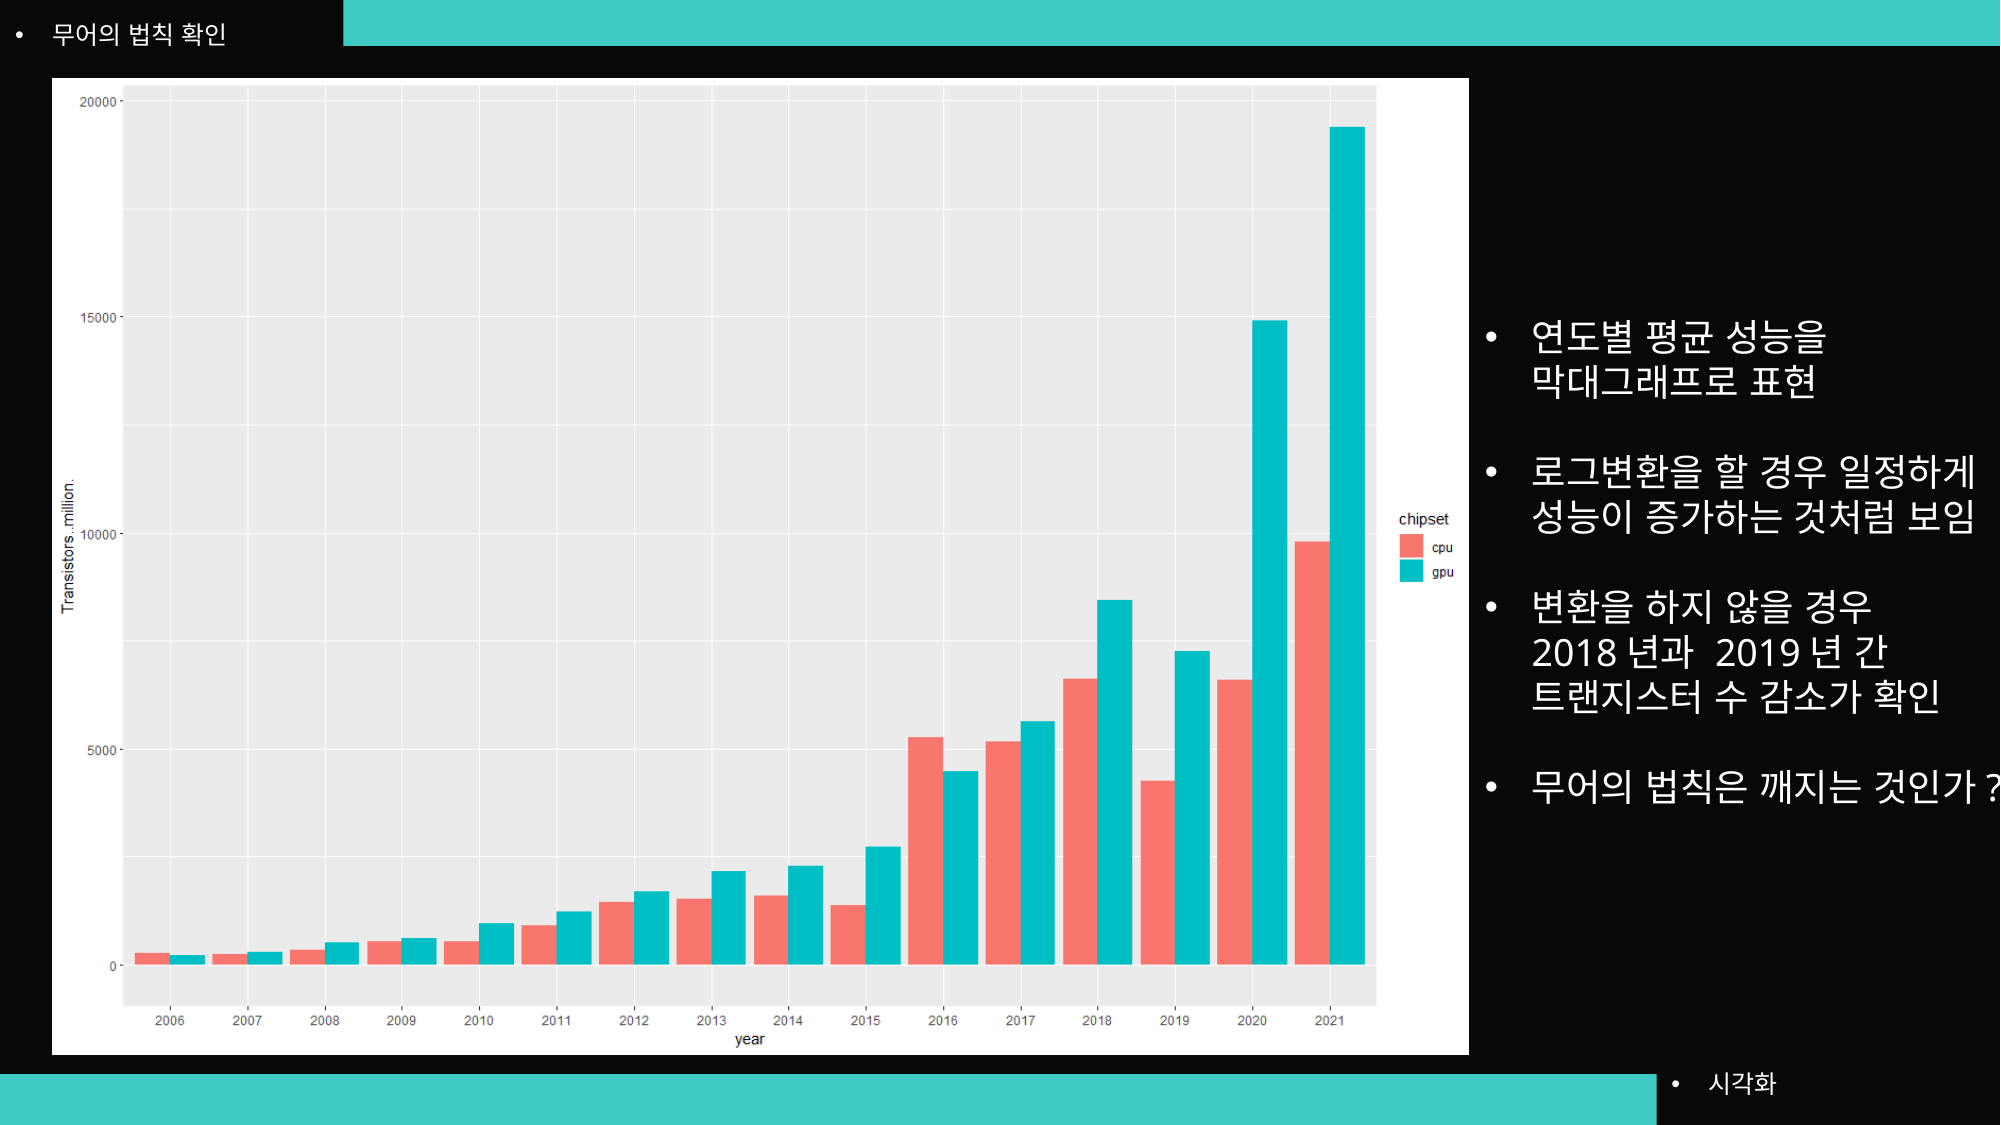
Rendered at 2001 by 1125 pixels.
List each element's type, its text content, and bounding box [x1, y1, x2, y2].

text_box 연도별 평균 성능을 막대그래프로 표현 로그변환을 할 경우 일정하게 성능이 증가하는 것처럼 보임 변환을 하지 않을 경우 2018년과 2019년 간 트랜지스터 수 감소가 확인 무어의 법칙은 깨지는 것인가? [1469, 306, 2000, 817]
list 시각화 [1656, 1045, 1999, 1125]
list 무어의 법칙 확인 [0, 0, 342, 77]
picture [52, 78, 1469, 1055]
